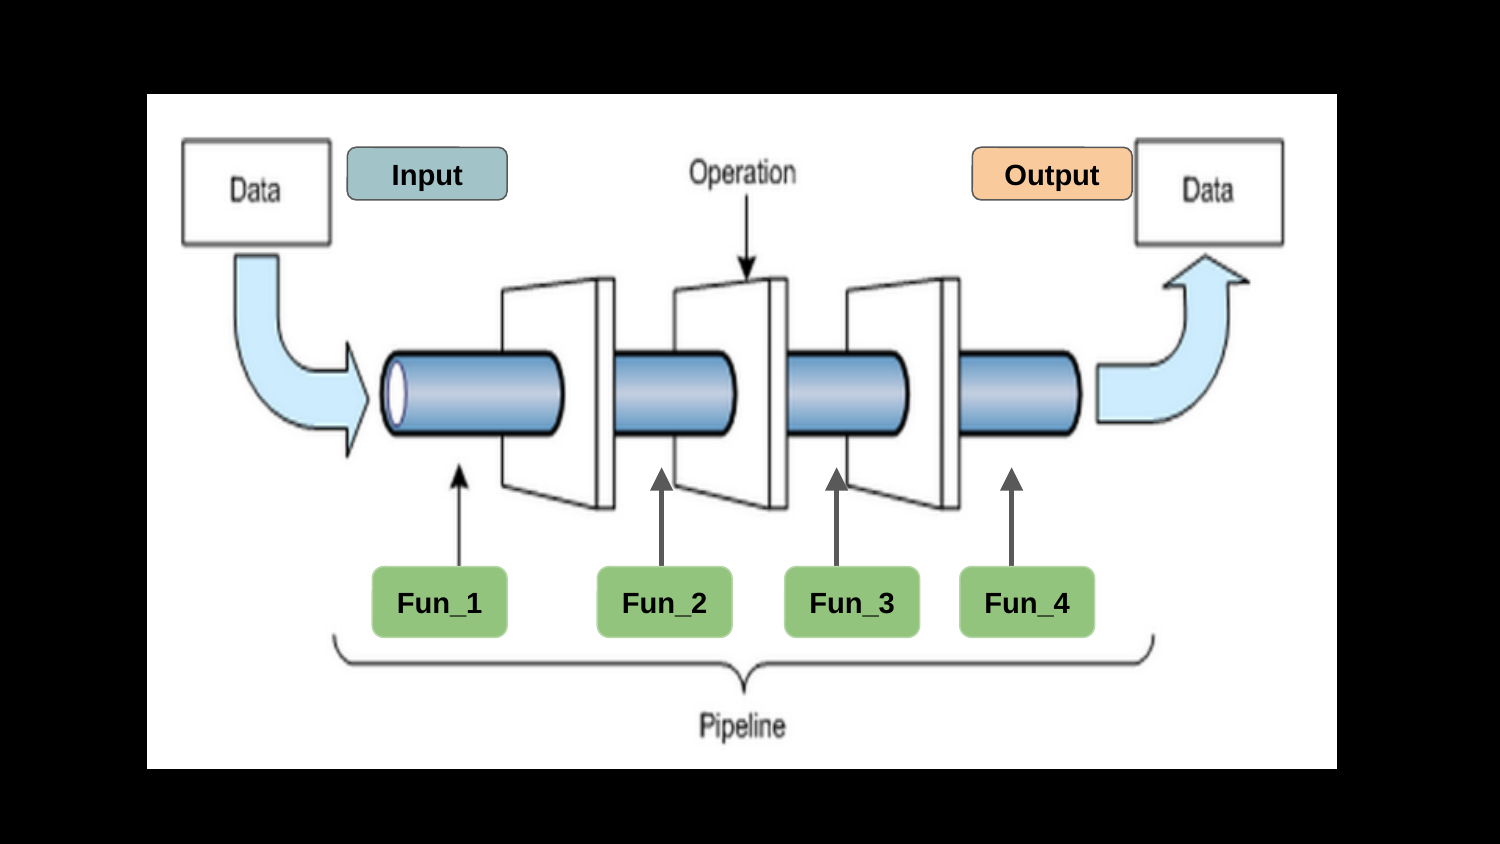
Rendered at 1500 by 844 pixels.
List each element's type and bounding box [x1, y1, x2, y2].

text_box [147, 94, 1338, 769]
